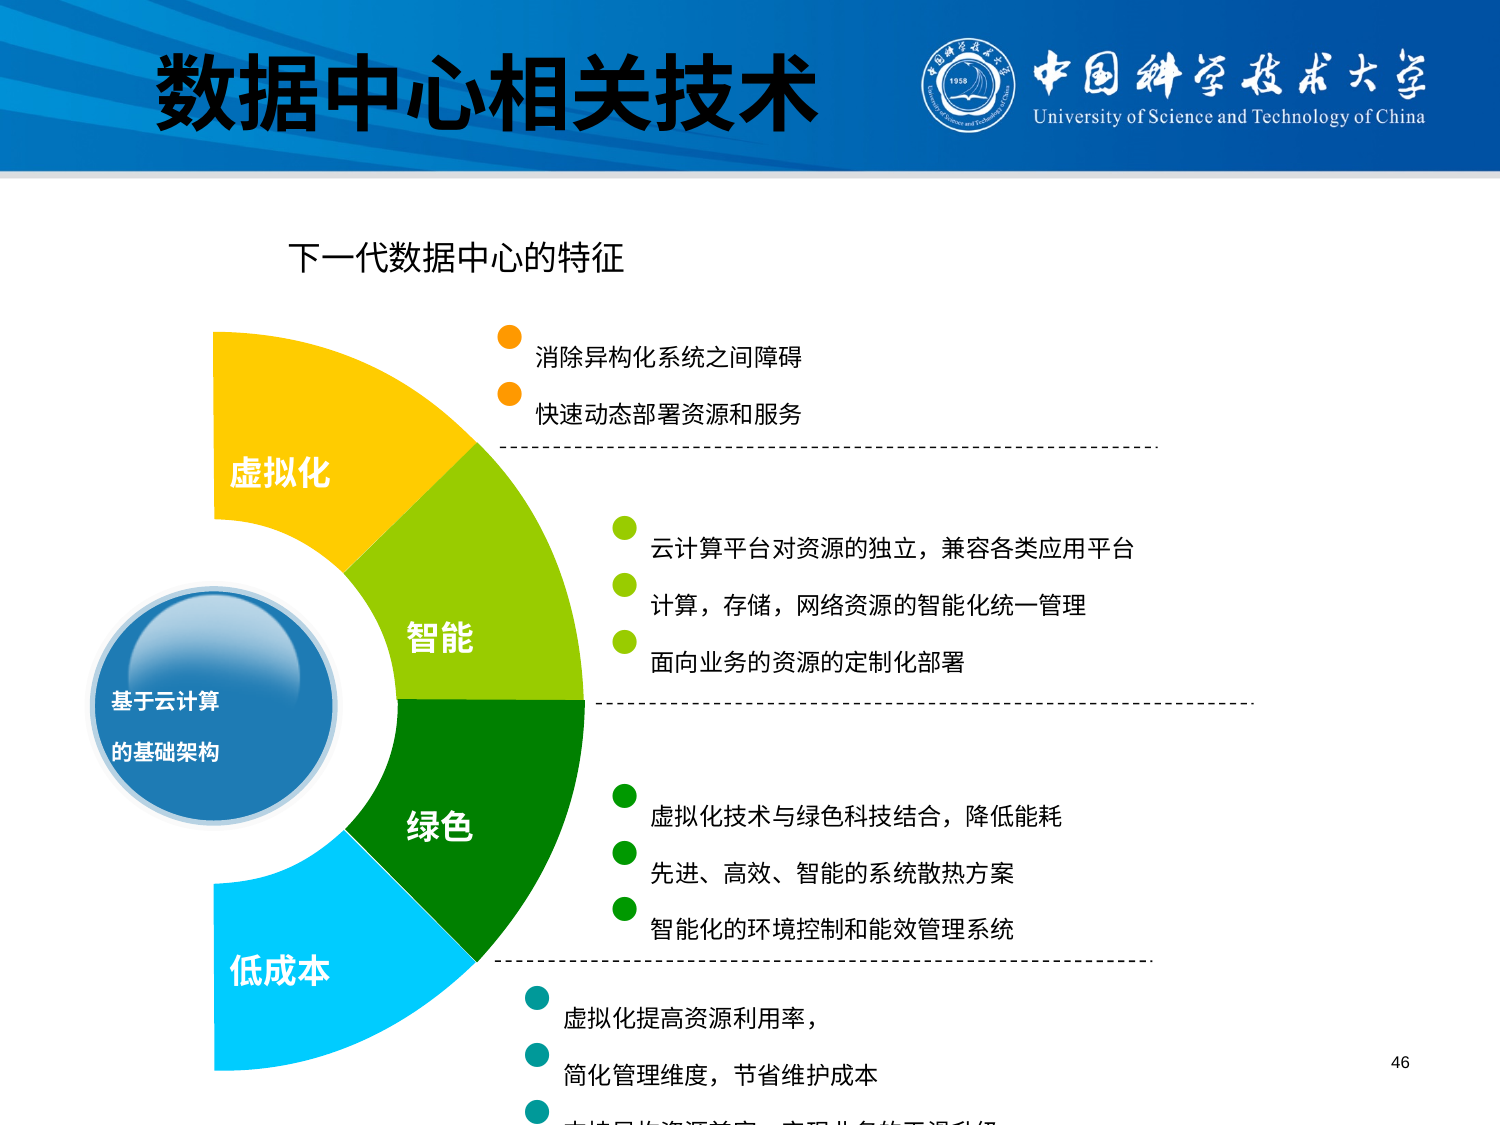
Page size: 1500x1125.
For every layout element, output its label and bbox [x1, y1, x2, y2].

picture [0, 0, 1500, 1125]
text_box [89, 577, 338, 826]
